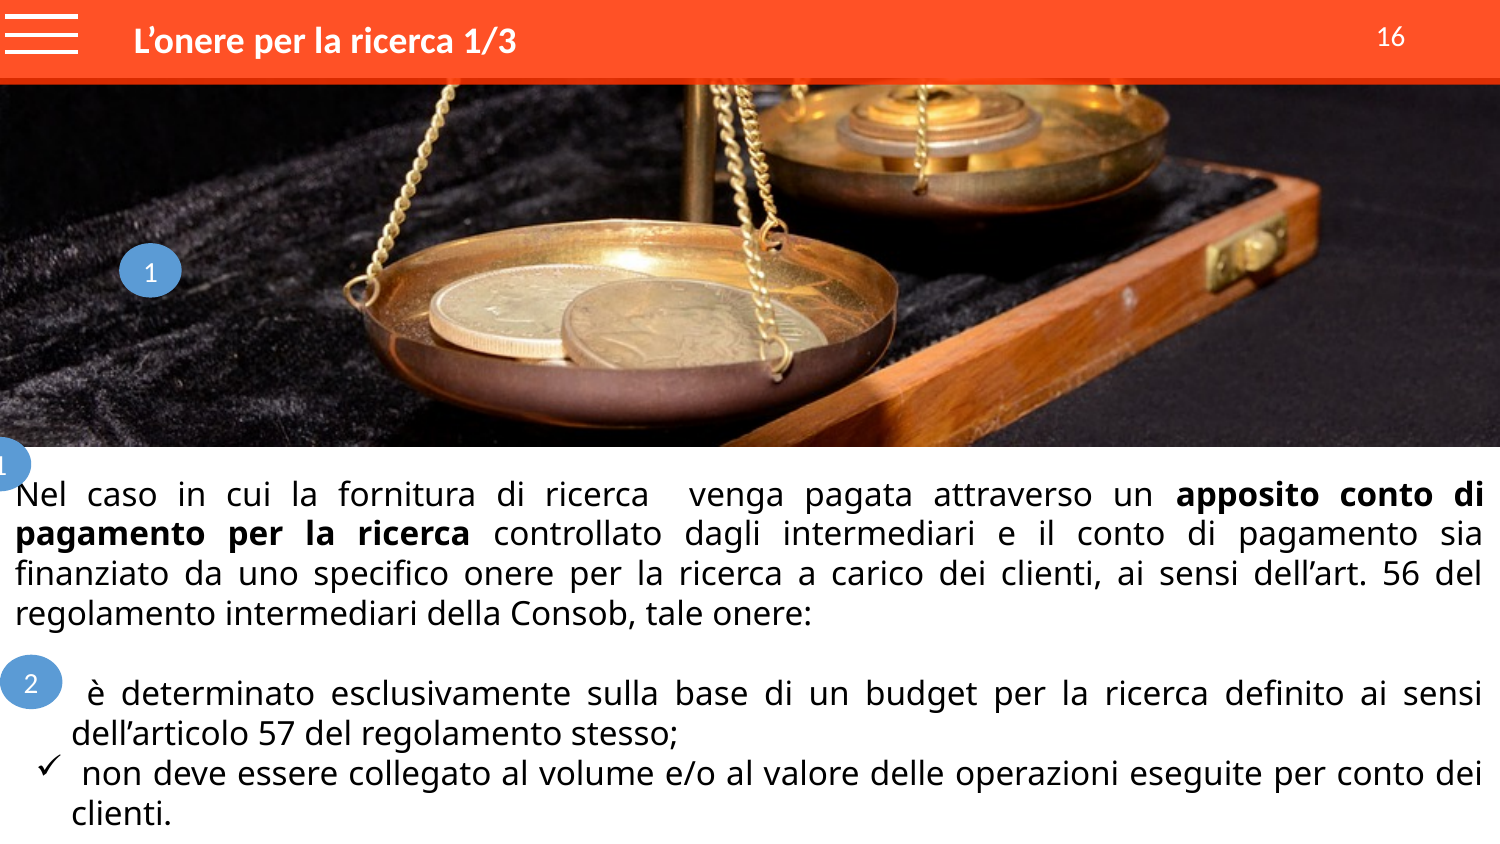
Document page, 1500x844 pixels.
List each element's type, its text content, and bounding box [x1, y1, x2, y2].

text_box 1 [0, 447, 33, 493]
text_box Nel caso in cui la fornitura di ricerca venga pagata attraverso un apposito conto di pagamento per la ricerca controllato dagli intermediari e il conto di pagamento sia finanziato da uno specifico onere per la ricerca a carico dei clienti, ai sensi dell’art. 56 del regolamento intermediari della Consob, tale onere: è determinato esclusivamente sulla base di un budget per la ricerca definito ai sensi dell’articolo 57 del regolamento stesso; non deve essere collegato al volume e/o al valore delle operazioni eseguite per conto dei clienti. [0, 465, 1500, 840]
text_box 2 [0, 653, 64, 711]
picture [0, 85, 1500, 447]
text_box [0, 0, 1500, 85]
